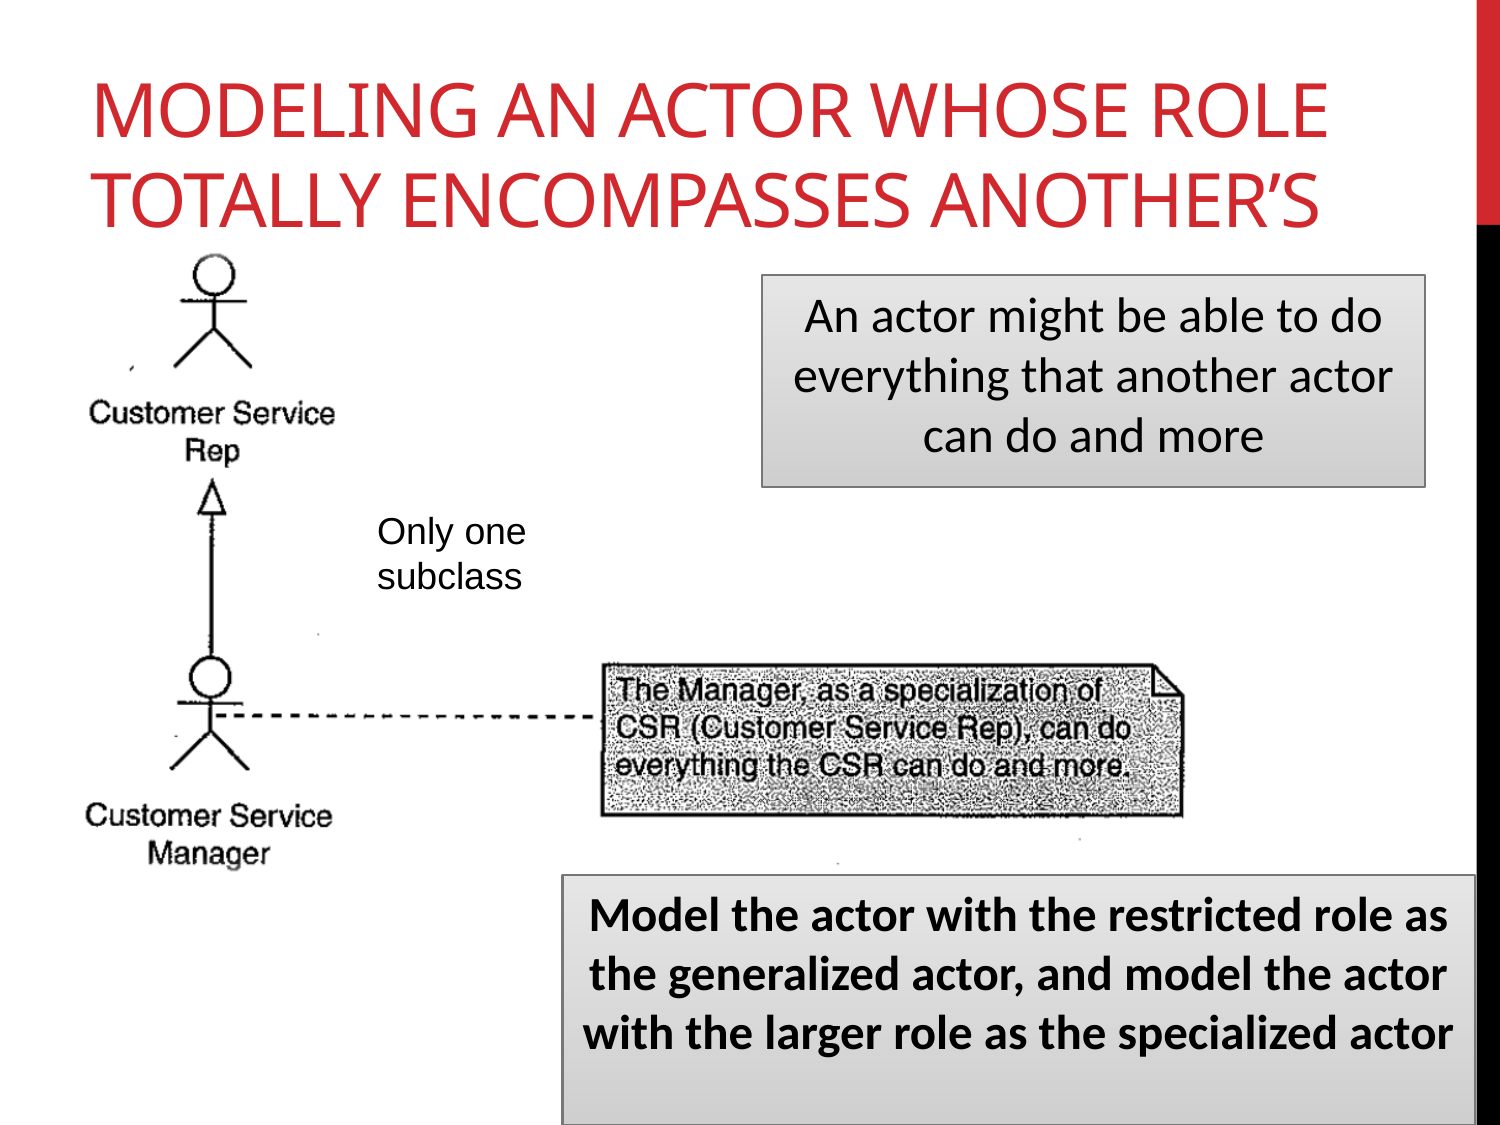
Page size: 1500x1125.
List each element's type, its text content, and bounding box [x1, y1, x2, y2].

picture [44, 236, 1213, 890]
text_box An actor might be able to do everything that another actor can do and more [1221, 274, 1426, 488]
title Modeling an Actor Whose Role Totally Encompasses Another’s [75, 25, 1463, 250]
list Model the actor with the restricted role as the generalized actor, and model the actor with the larger role as the specialized actor [561, 874, 1476, 1125]
